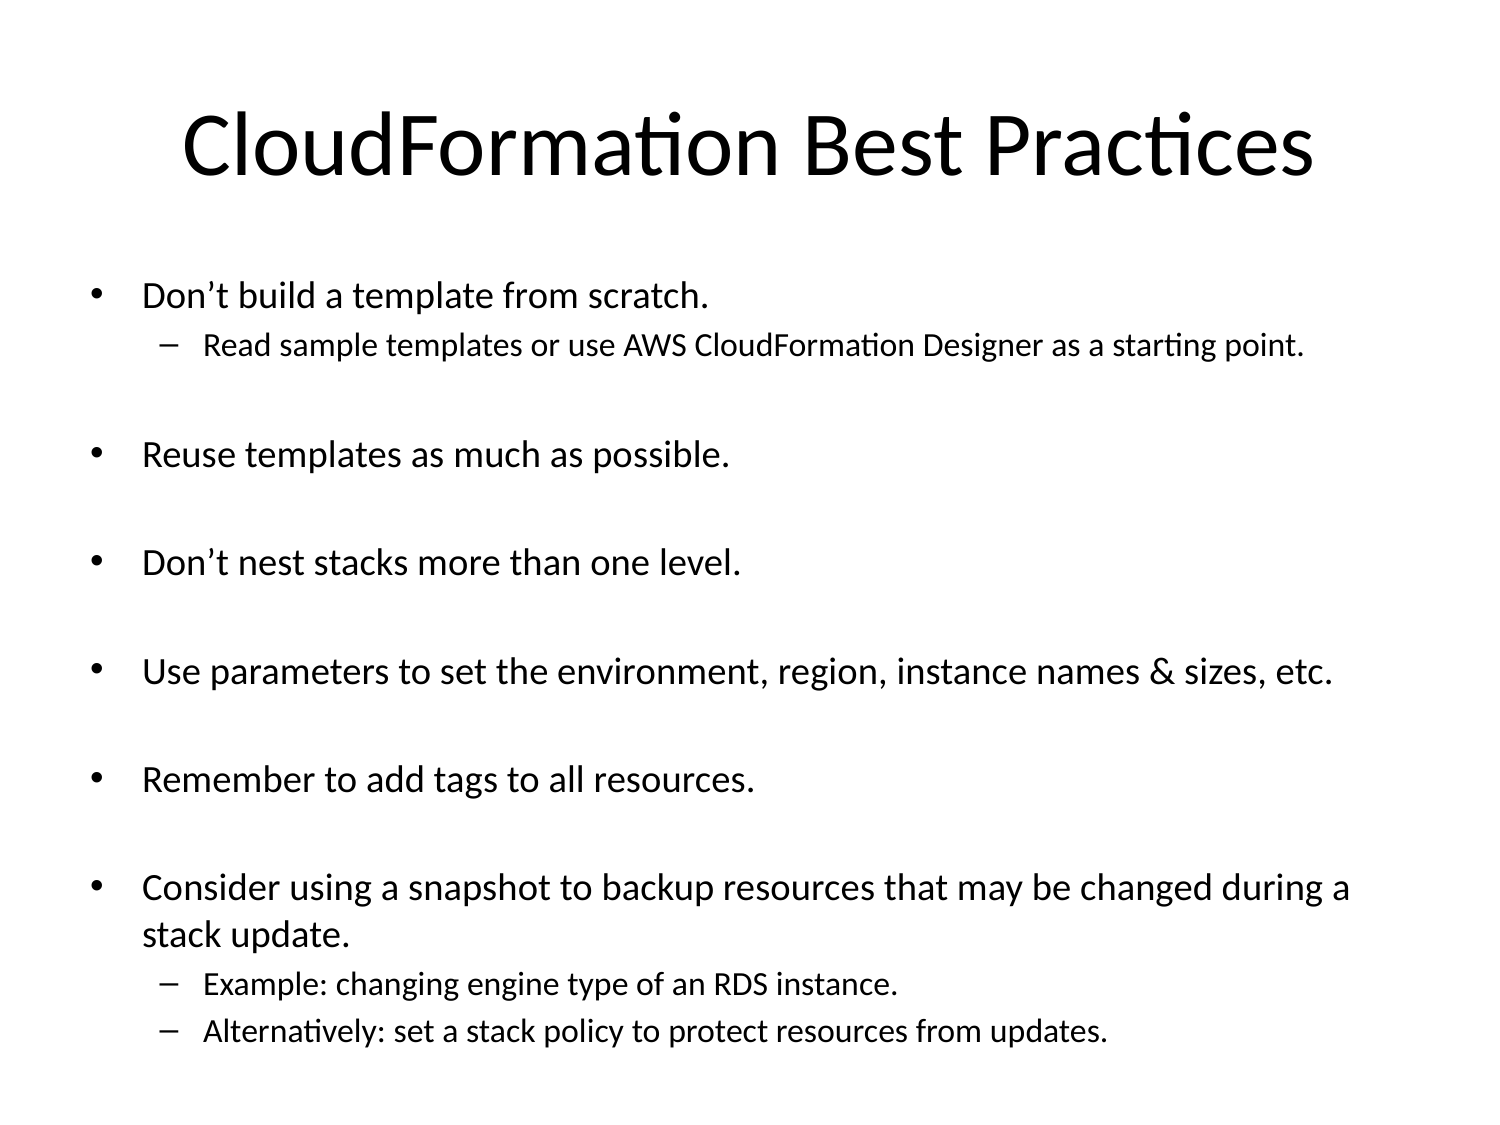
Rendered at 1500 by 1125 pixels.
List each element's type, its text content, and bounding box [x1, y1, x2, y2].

list Don’t build a template from scratch. Read sample templates or use AWS CloudFormation Designer as a starting point. Reuse templates as much as possible. Don’t nest stacks more than one level. Use parameters to set the environment, region, instance names & sizes, etc. Remember to add tags to all resources. Consider using a snapshot to backup resources that may be changed during a stack update. Example: changing engine type of an RDS instance. Alternatively: set a stack policy to protect resources from updates. [75, 262, 1425, 1070]
title CloudFormation Best Practices [75, 45, 1425, 233]
